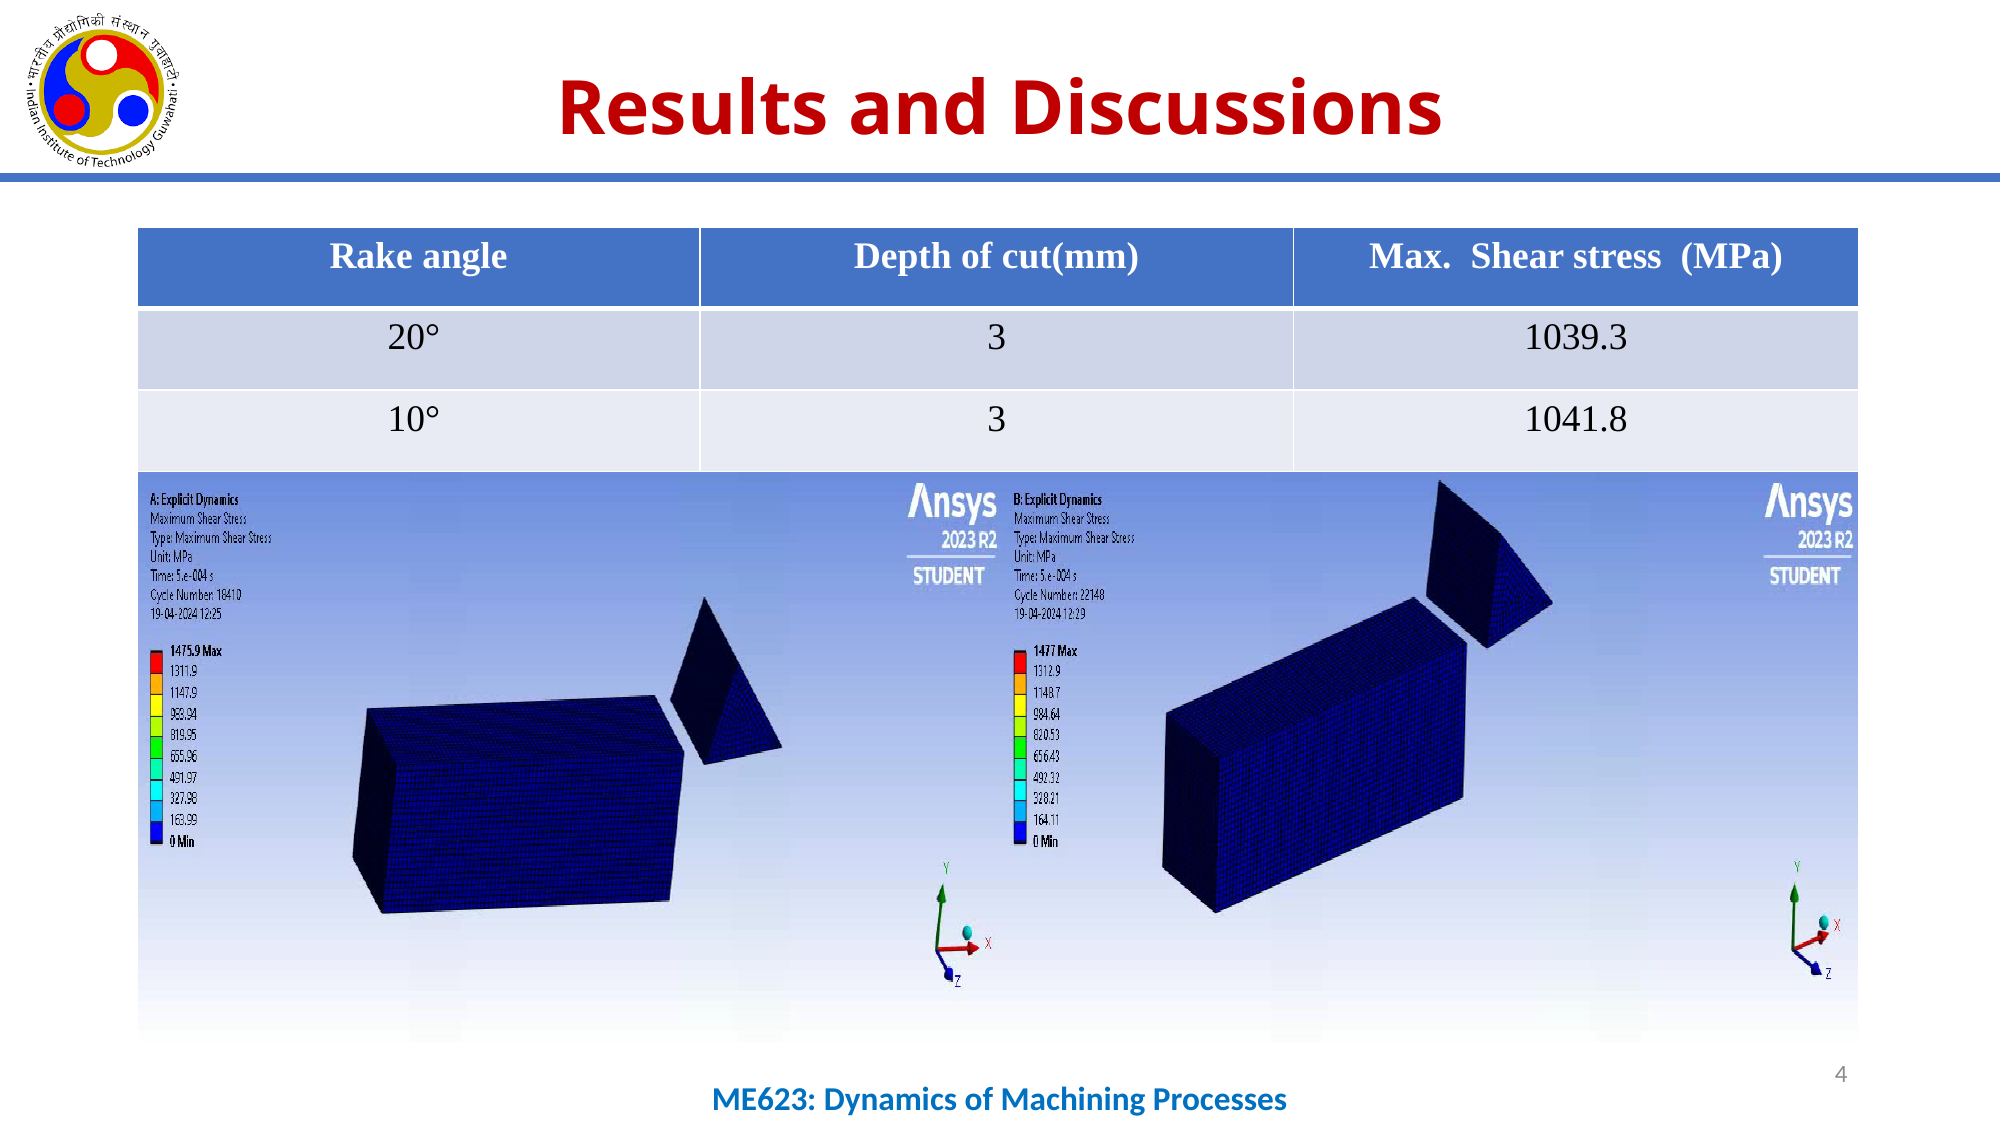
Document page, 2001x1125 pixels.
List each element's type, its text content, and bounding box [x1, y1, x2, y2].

table_cell 10° [138, 391, 699, 471]
table_cell 3 [701, 311, 1293, 389]
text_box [137, 471, 1002, 1043]
table_header Depth of cut(mm) [701, 228, 1293, 306]
table_header Rake angle [138, 228, 699, 306]
slide_number 4 [1412, 1042, 1863, 1103]
table_cell 1039.3 [1294, 311, 1858, 389]
table_cell 3 [701, 391, 1293, 471]
table_cell 20° [138, 311, 699, 389]
table_cell 1041.8 [1294, 391, 1858, 471]
title Results and Discussions [196, 54, 1804, 167]
picture [24, 11, 179, 167]
table_header Max. Shear stress (MPa) [1294, 228, 1858, 306]
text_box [1002, 471, 1859, 1043]
